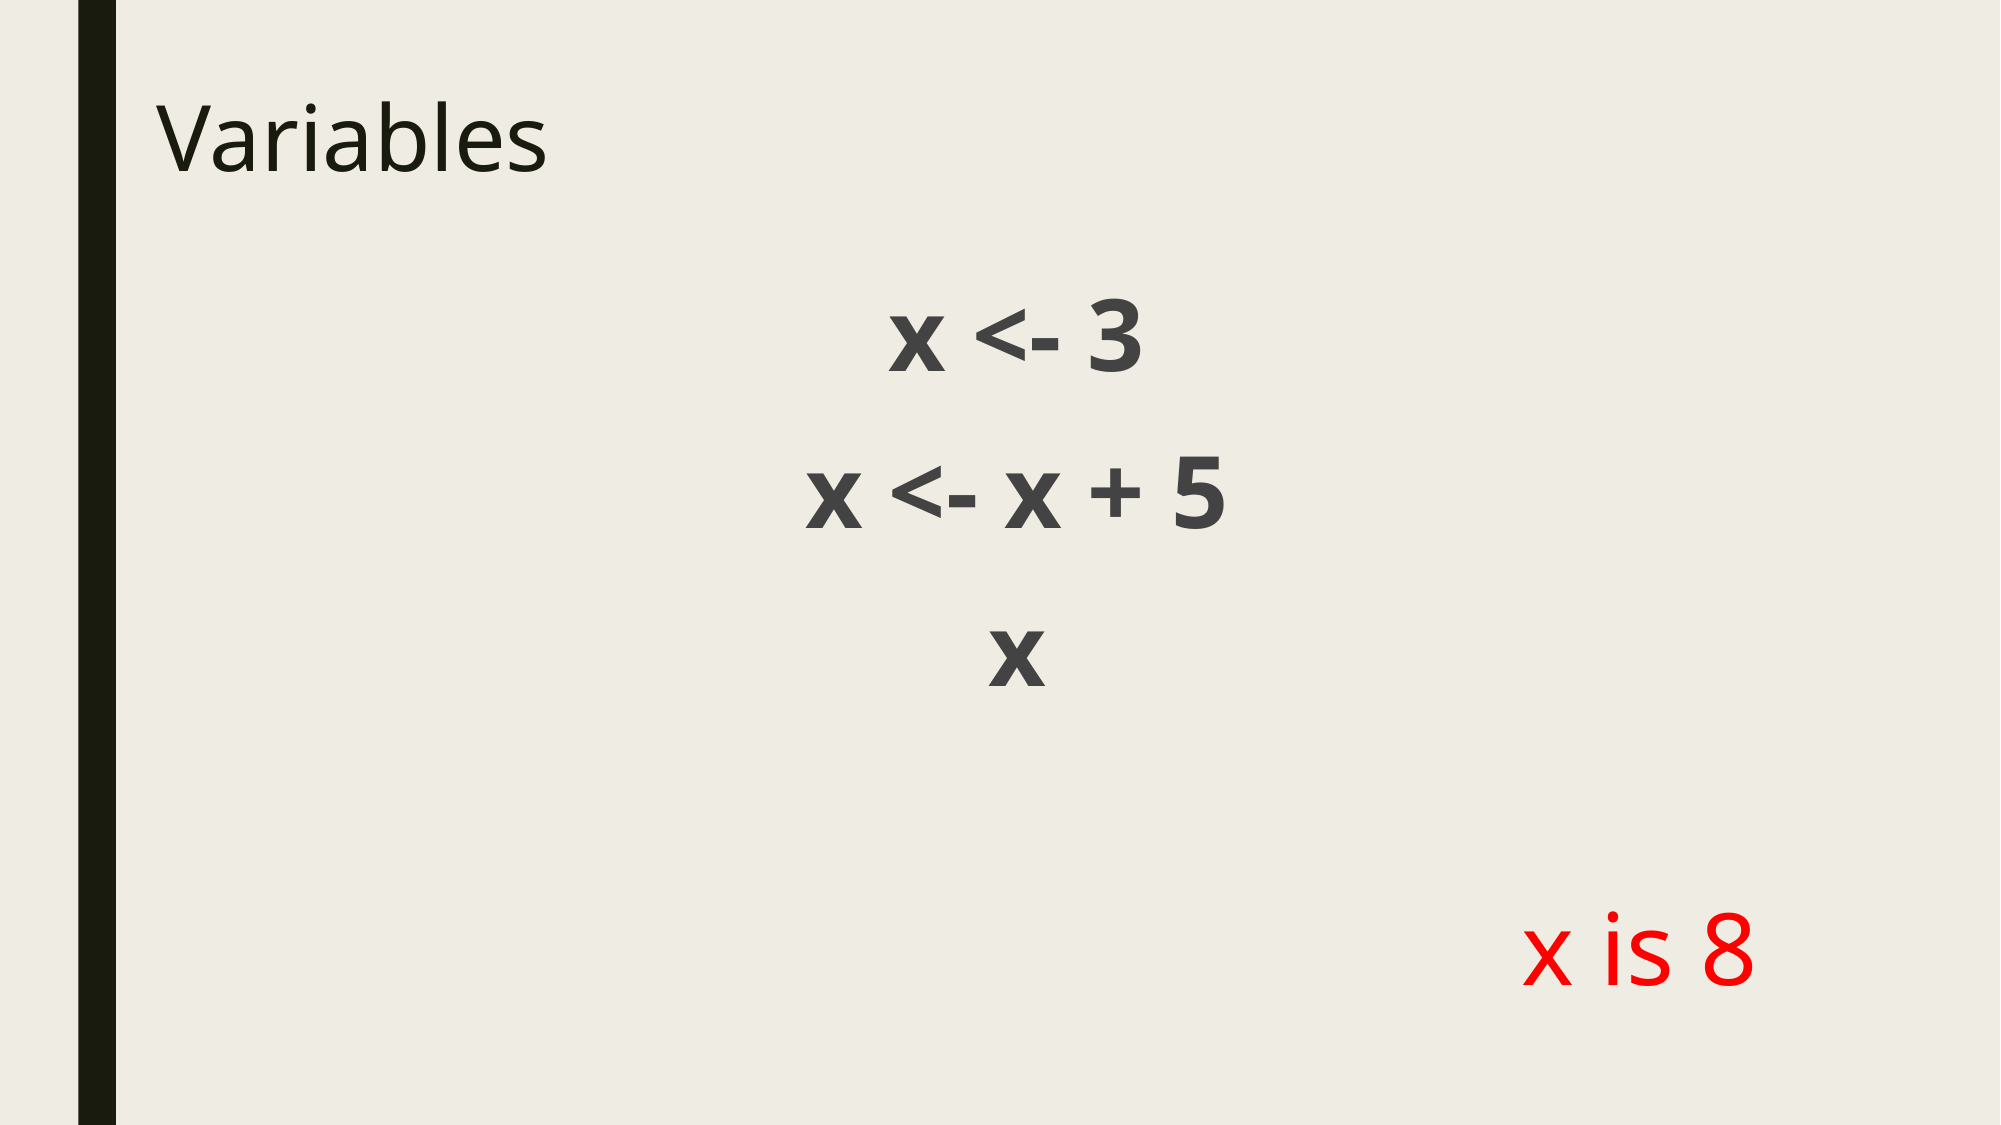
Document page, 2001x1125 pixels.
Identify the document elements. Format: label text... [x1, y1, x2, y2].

title Variables [136, 72, 2000, 210]
subtitle x <- 3 x <- x + 5 x [102, 261, 1932, 1020]
text_box x is 8 [1501, 865, 1953, 1025]
